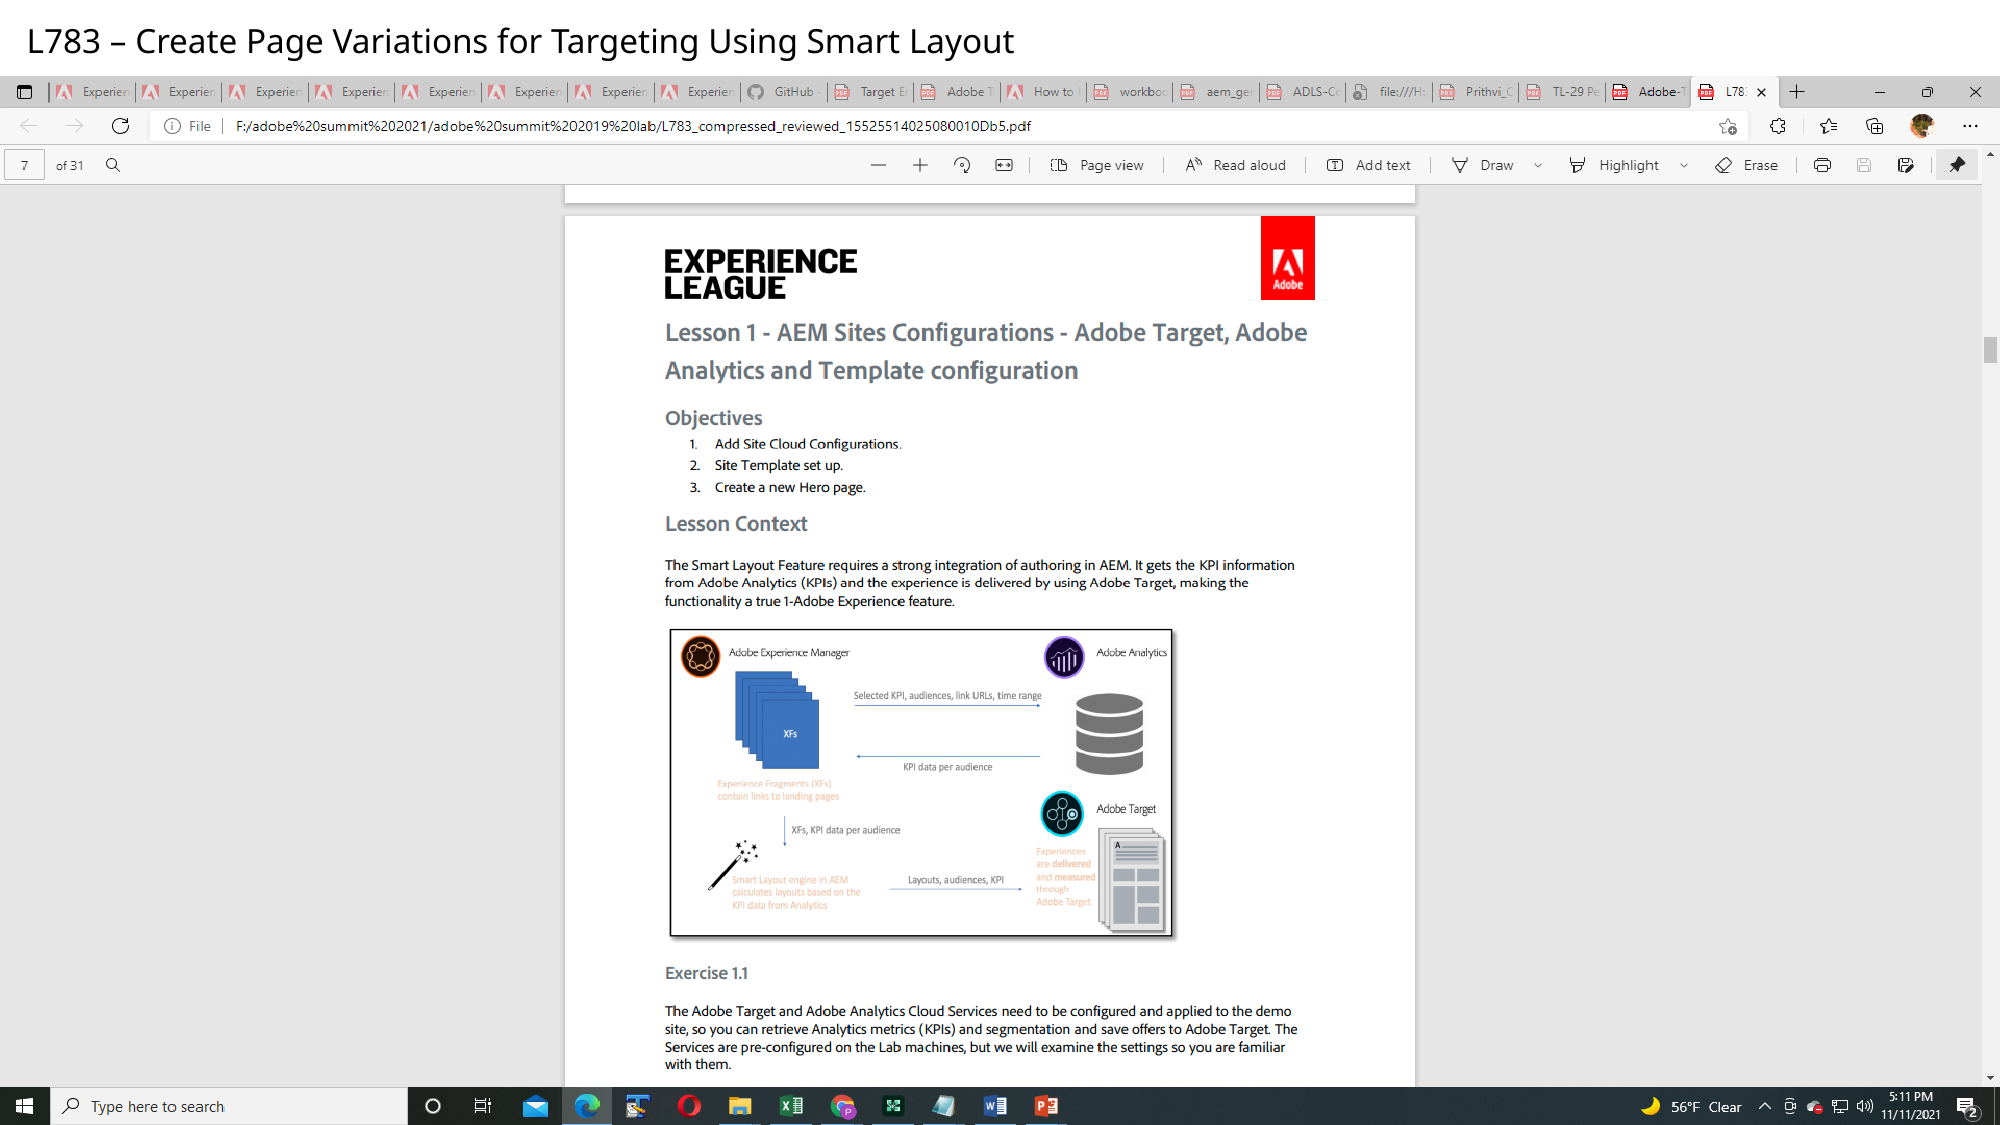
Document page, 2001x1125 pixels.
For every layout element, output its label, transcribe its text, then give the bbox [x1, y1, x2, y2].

title L783 – Create Page Variations for Targeting Using Smart Layout [11, 12, 1909, 68]
picture [0, 76, 2000, 1125]
